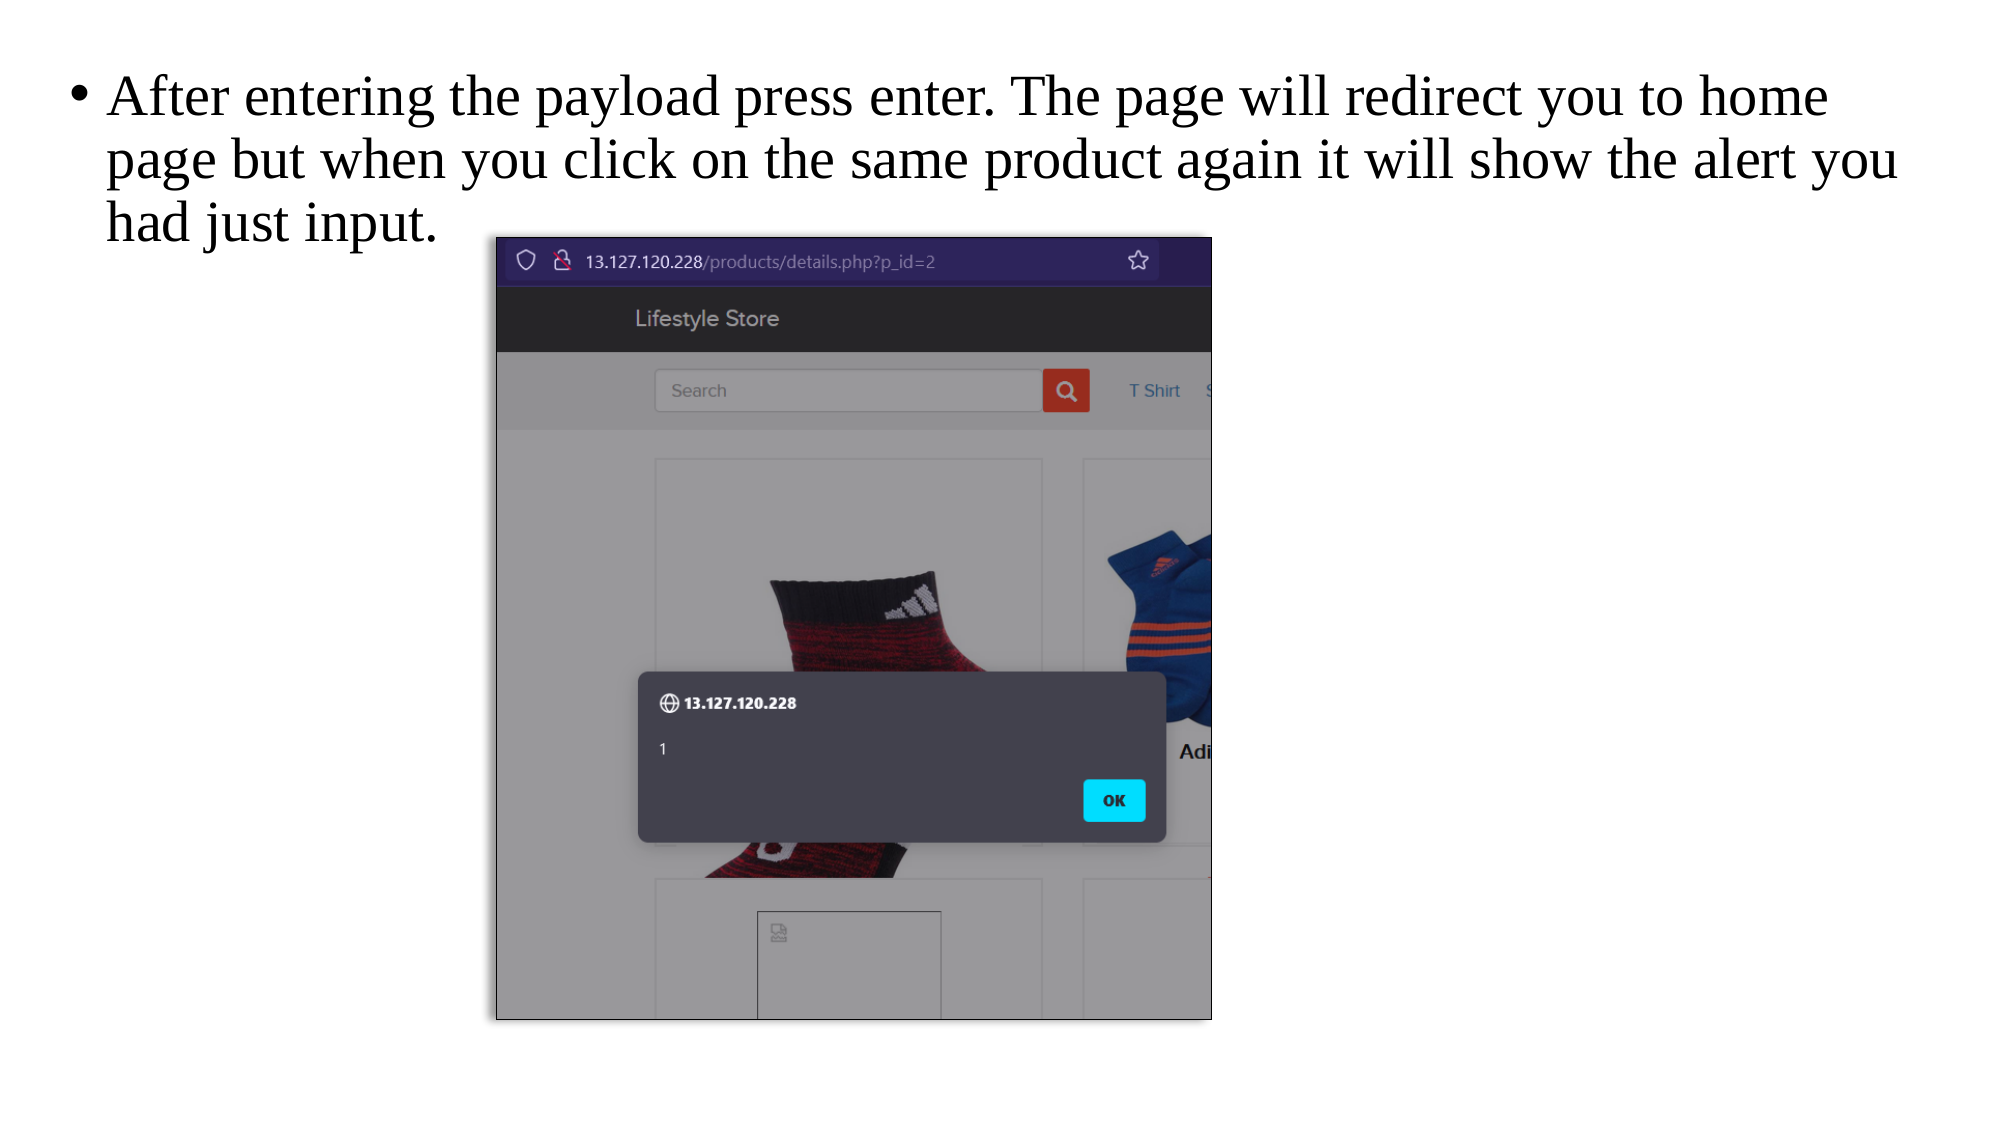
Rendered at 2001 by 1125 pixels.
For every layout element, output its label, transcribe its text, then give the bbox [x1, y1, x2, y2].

picture [495, 237, 1212, 1020]
list After entering the payload press enter. The page will redirect you to home page but when you click on the same product again it will show the alert you had just input. [54, 57, 1936, 1068]
